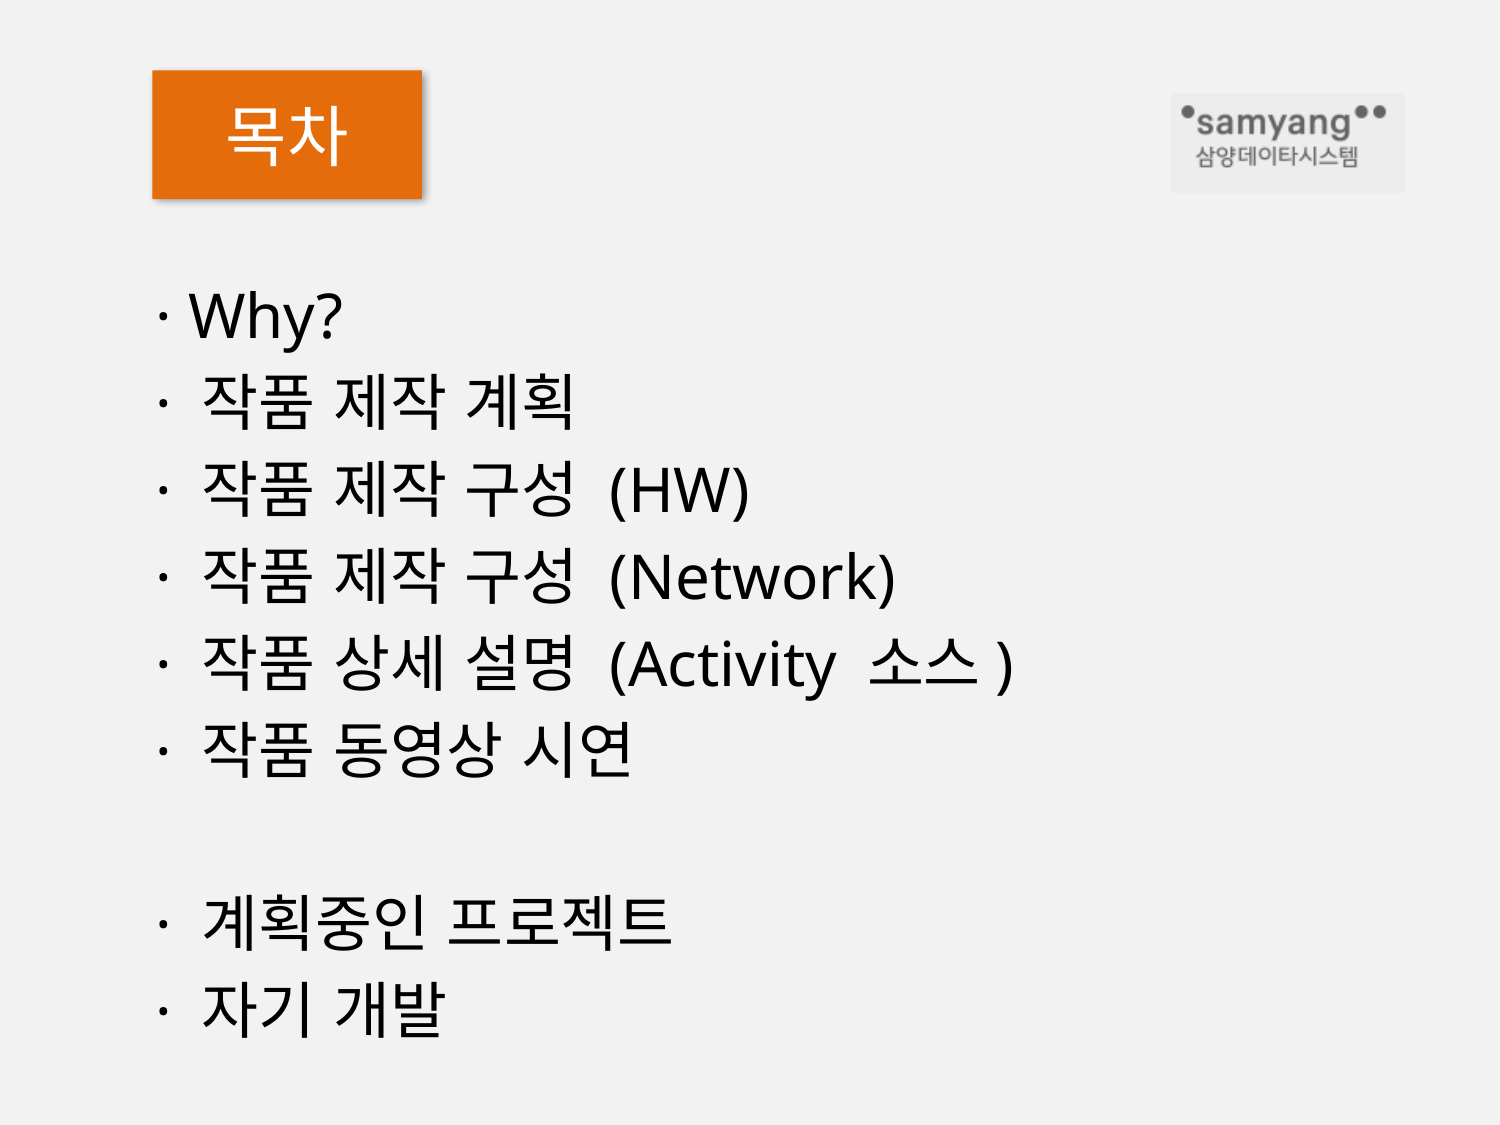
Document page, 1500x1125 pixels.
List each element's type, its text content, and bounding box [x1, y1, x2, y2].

text_box 목차 [150, 68, 424, 201]
picture [1171, 93, 1405, 193]
subtitle · Why? · 작품 제작 계획 · 작품 제작 구성 (HW) · 작품 제작 구성 (Network) · 작품 상세 설명 (Activity 소스) · 작품 동영상 시연 · 계획중인 프로젝트 · 자기 개발 [140, 269, 1191, 1055]
